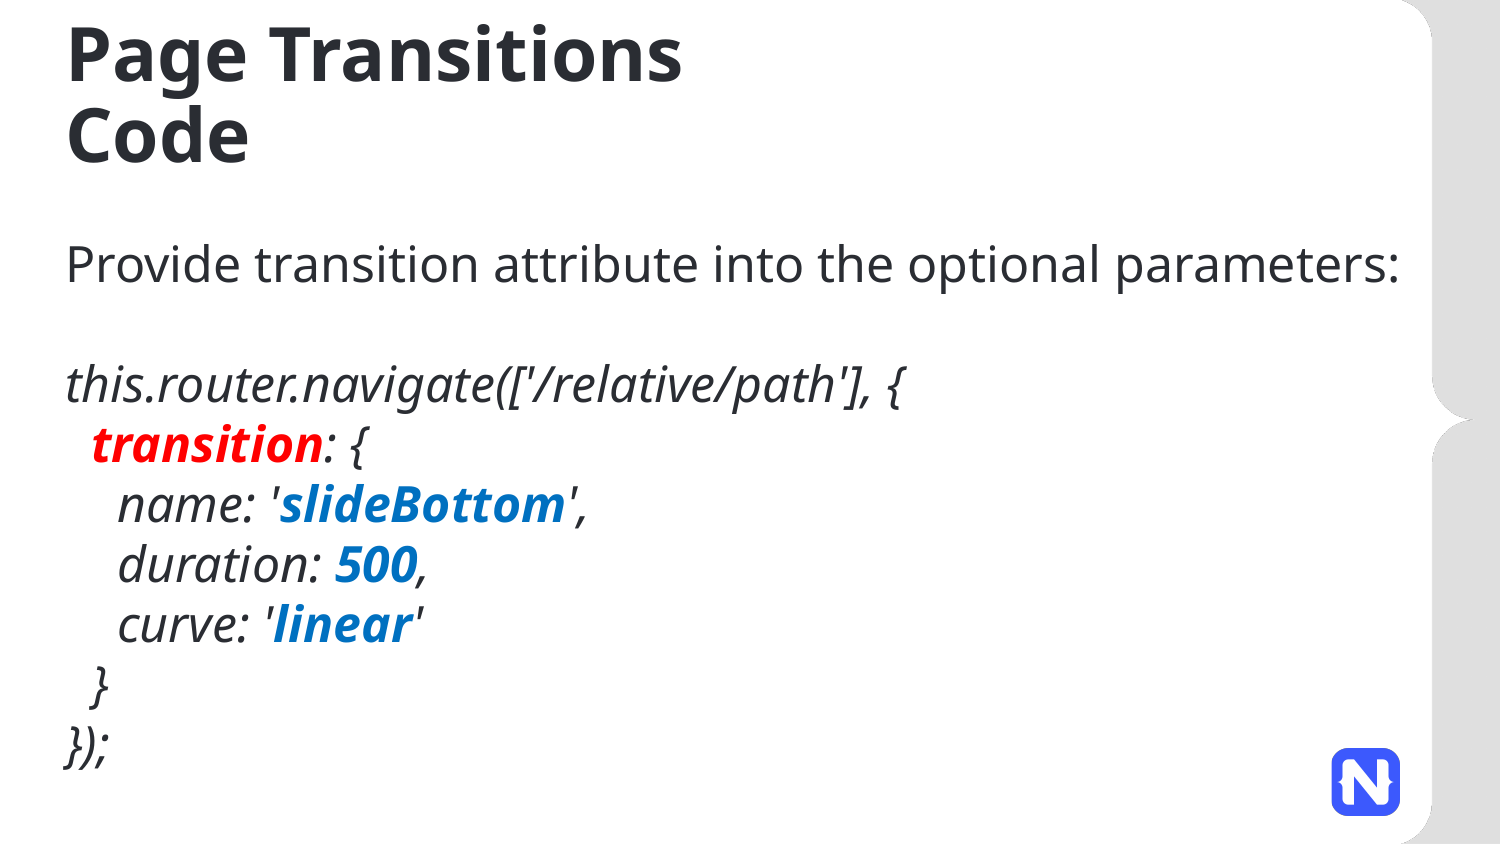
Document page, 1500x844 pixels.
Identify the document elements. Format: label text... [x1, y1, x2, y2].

list Provide transition attribute into the optional parameters: this.router.navigate(['/relative/path'], { transition: { name: 'slideBottom', duration: 500, curve: 'linear' } }); [53, 221, 1449, 658]
picture [1331, 0, 1500, 844]
title Page Transitions Code [53, 64, 1449, 132]
